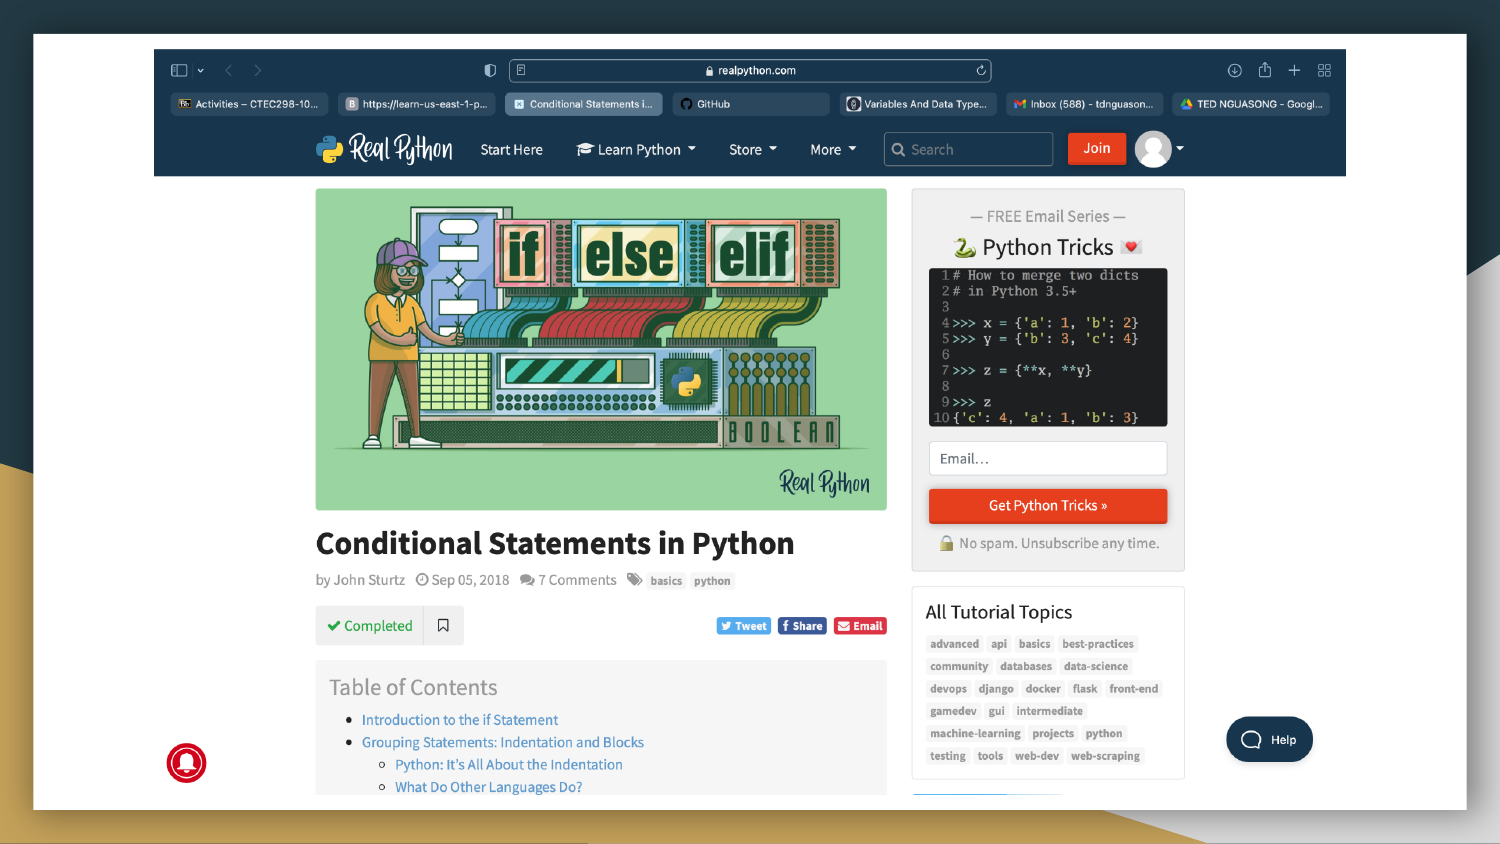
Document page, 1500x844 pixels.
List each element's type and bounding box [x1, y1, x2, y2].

picture [153, 49, 1347, 795]
